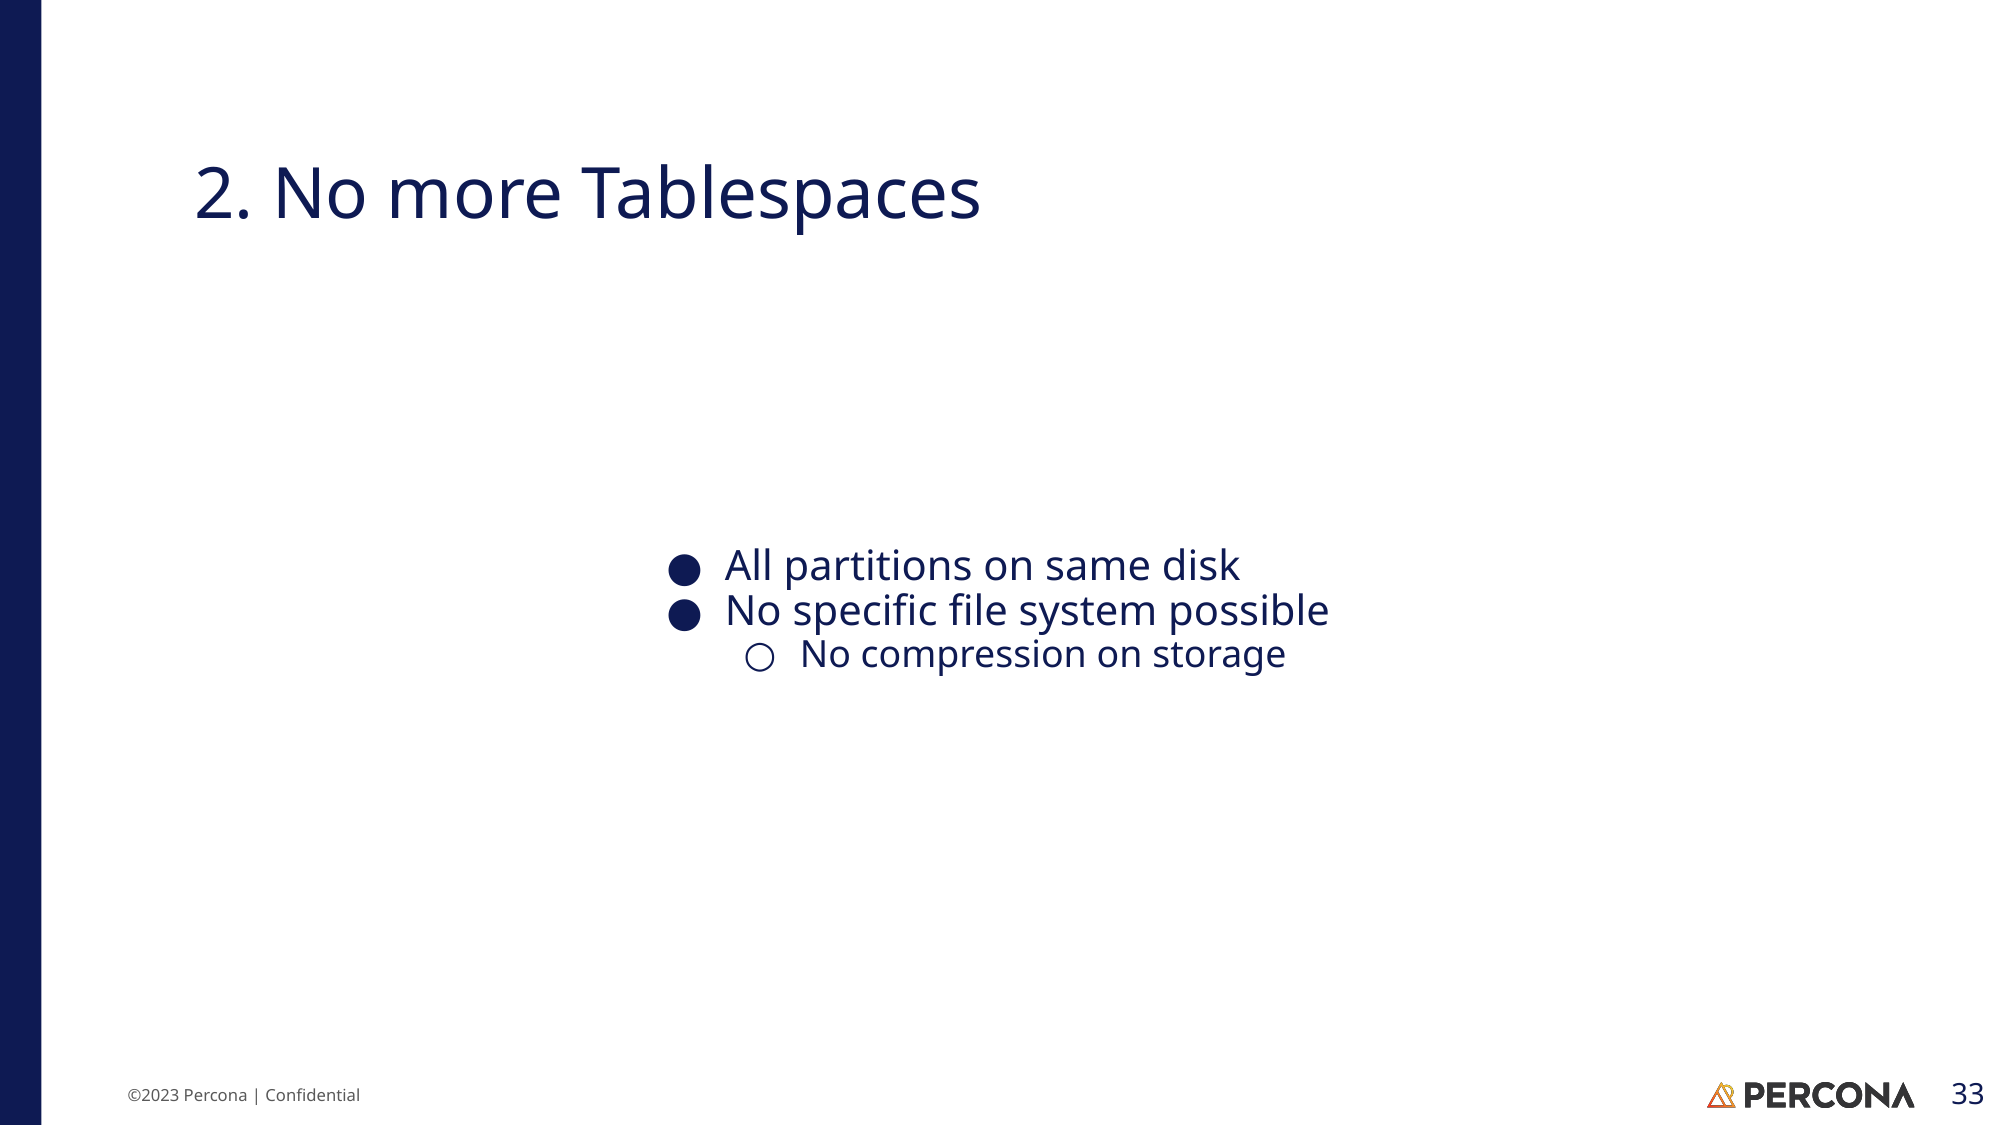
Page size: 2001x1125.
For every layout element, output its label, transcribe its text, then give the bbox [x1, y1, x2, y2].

list All partitions on same disk No specific file system possible No compression on storage [634, 308, 1507, 982]
slide_number ‹#› [1748, 1065, 2000, 1125]
title 2. No more Tablespaces [179, 124, 1835, 266]
picture [1707, 1082, 1748, 1108]
